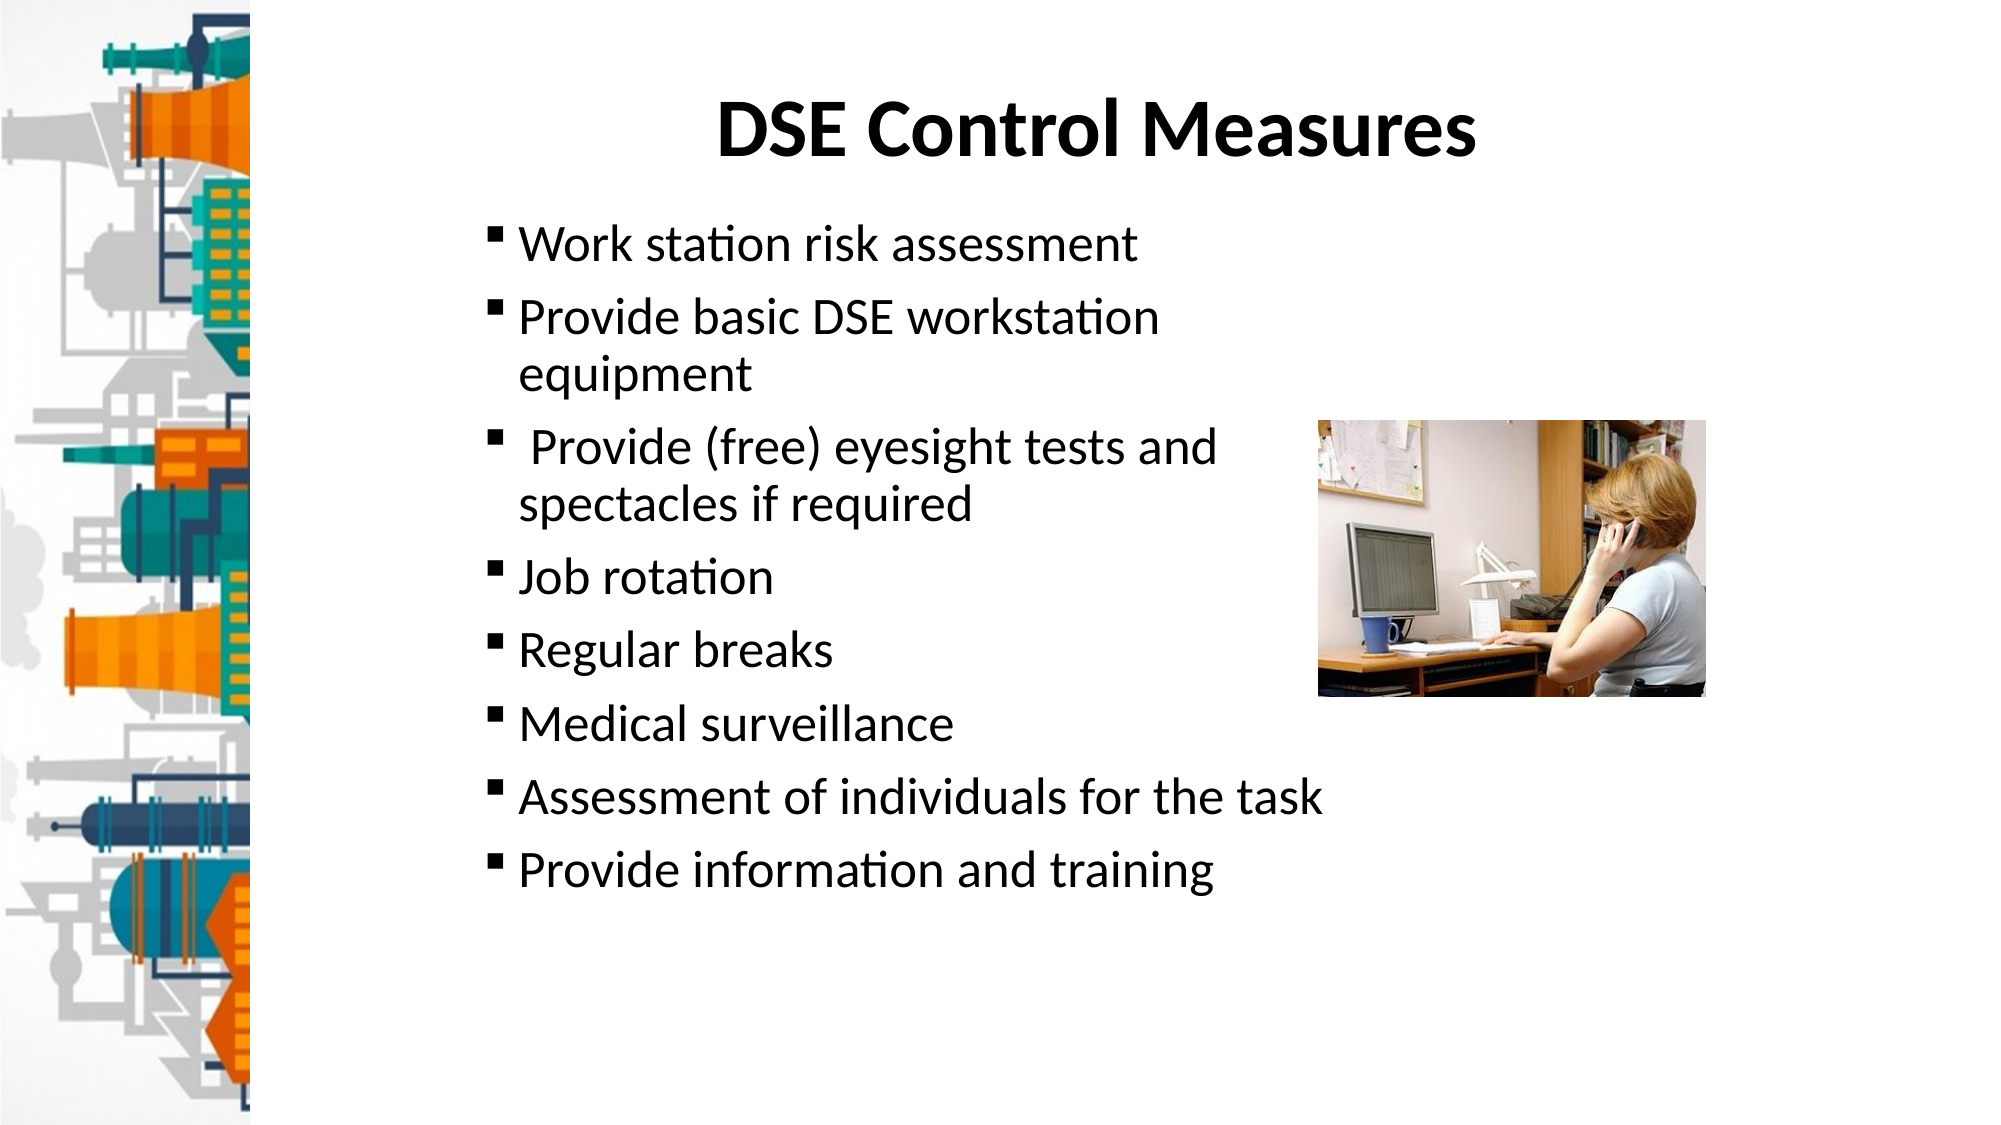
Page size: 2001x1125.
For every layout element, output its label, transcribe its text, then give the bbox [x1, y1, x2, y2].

picture [1318, 420, 1706, 697]
title DSE Control Measures [444, 62, 1750, 197]
picture [0, 0, 250, 1125]
list Work station risk assessment Provide basic DSE workstation equipment Provide (free) eyesight tests and spectacles if required Job rotation Regular breaks Medical surveillance Assessment of individuals for the task Provide information and training [468, 208, 1340, 961]
